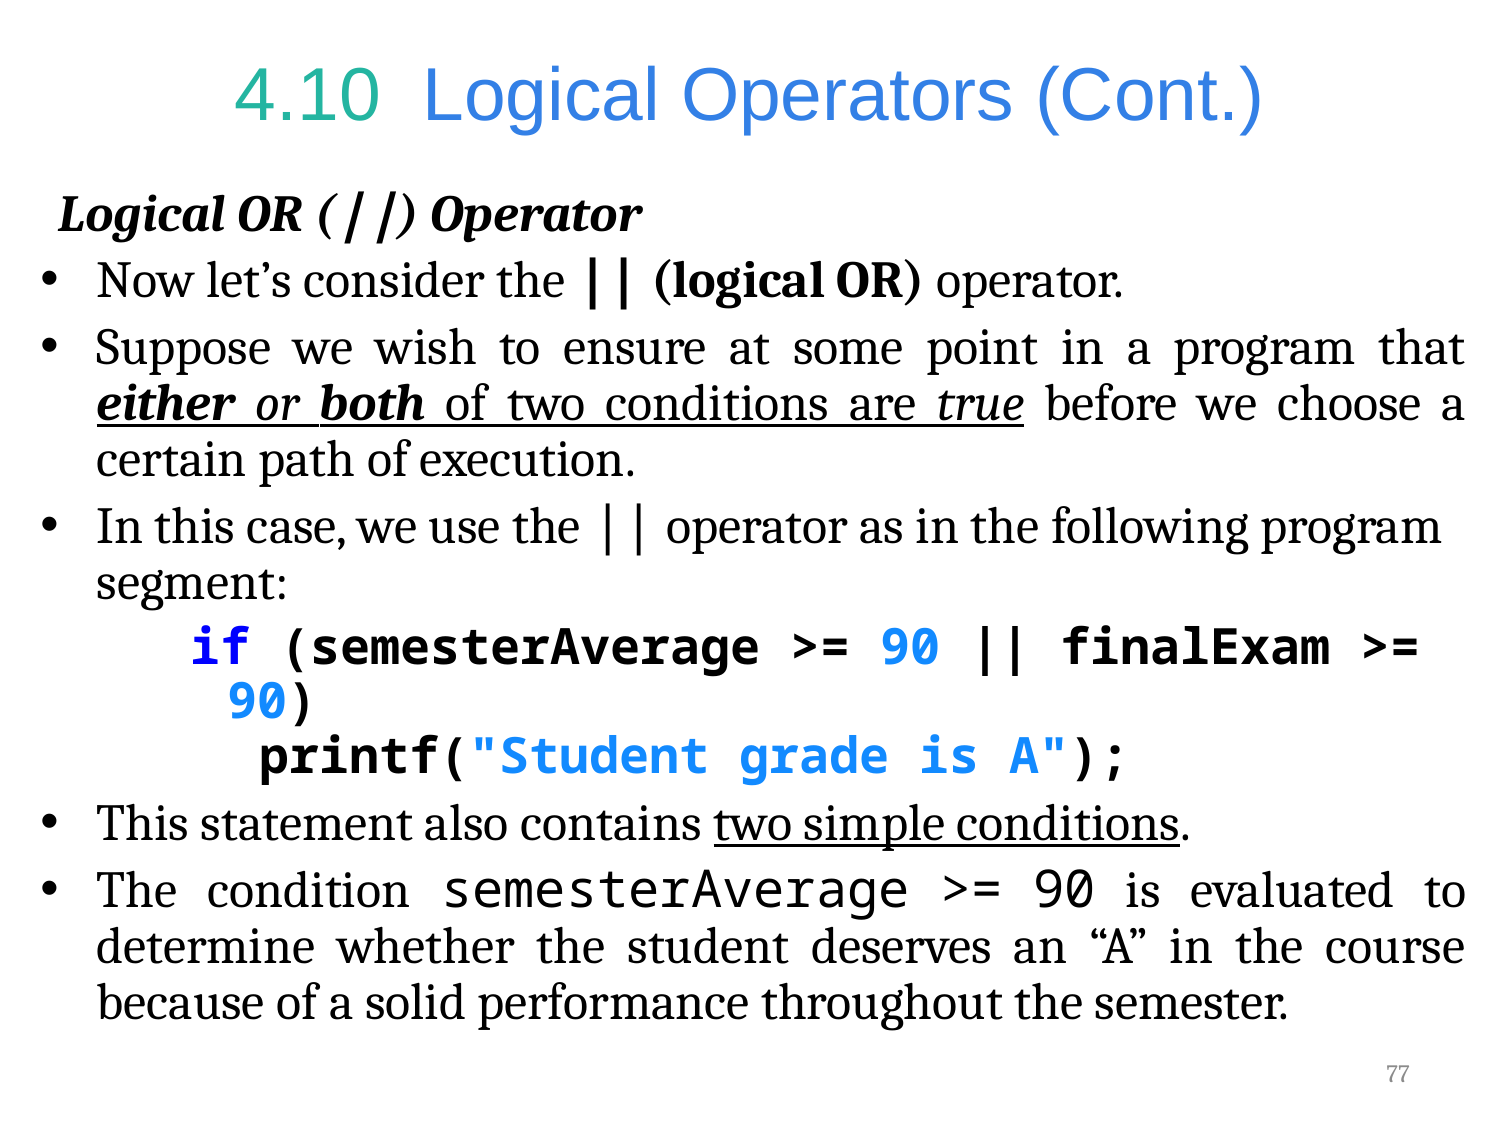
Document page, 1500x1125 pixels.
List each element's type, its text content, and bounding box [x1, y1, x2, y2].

list Logical OR (||) Operator Now let’s consider the || (logical OR) operator. Suppose we wish to ensure at some point in a program that either or both of two conditions are true before we choose a certain path of execution. In this case, we use the || operator as in the following program segment: if (semesterAverage >= 90 || finalExam >= 90) printf("Student grade is A"); This statement also contains two simple conditions. The condition semesterAverage >= 90 is evaluated to determine whether the student deserves an “A” in the course because of a solid performance throughout the semester. [25, 178, 1482, 1079]
slide_number 77 [1074, 1042, 1425, 1103]
title 4.10 Logical Operators (Cont.) [75, 24, 1425, 155]
